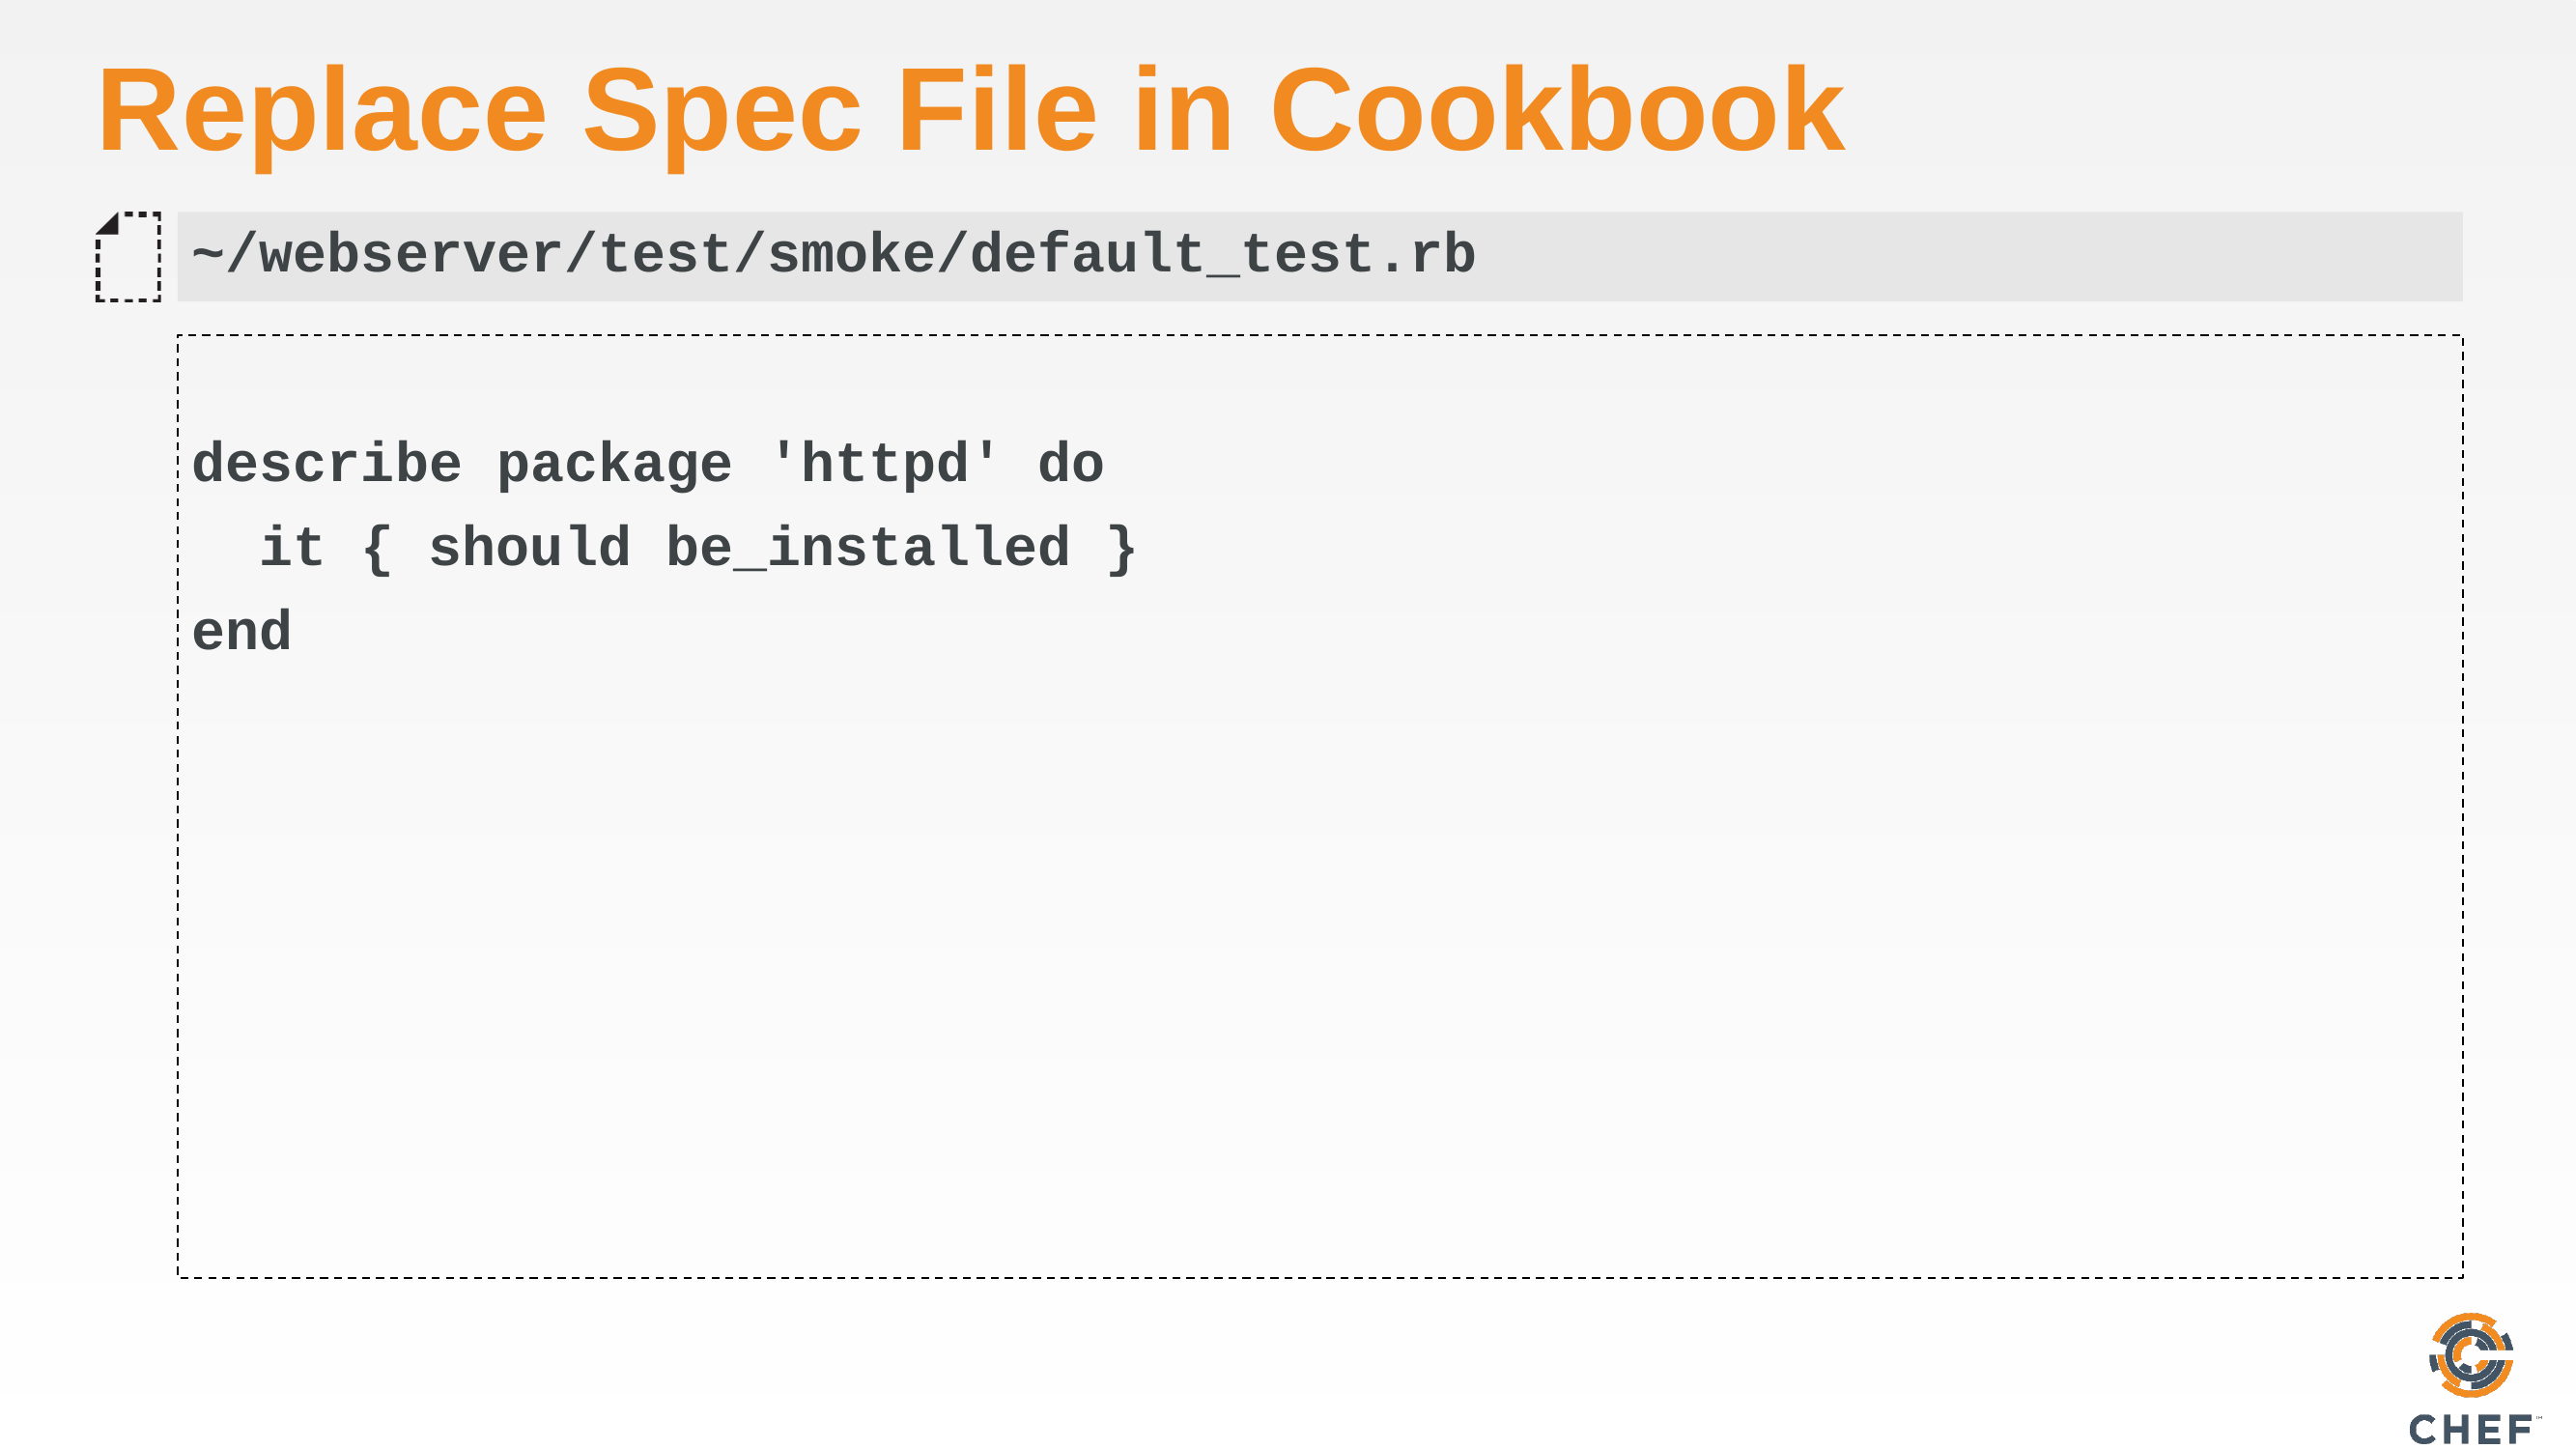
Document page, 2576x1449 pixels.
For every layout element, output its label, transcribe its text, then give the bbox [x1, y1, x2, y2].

picture [2399, 1295, 2550, 1449]
title Replace Spec File in Cookbook [96, 48, 2463, 180]
list ~/webserver/test/smoke/default_test.rb [177, 212, 2463, 302]
list describe package 'httpd' do it { should be_installed } end [177, 334, 2464, 1279]
